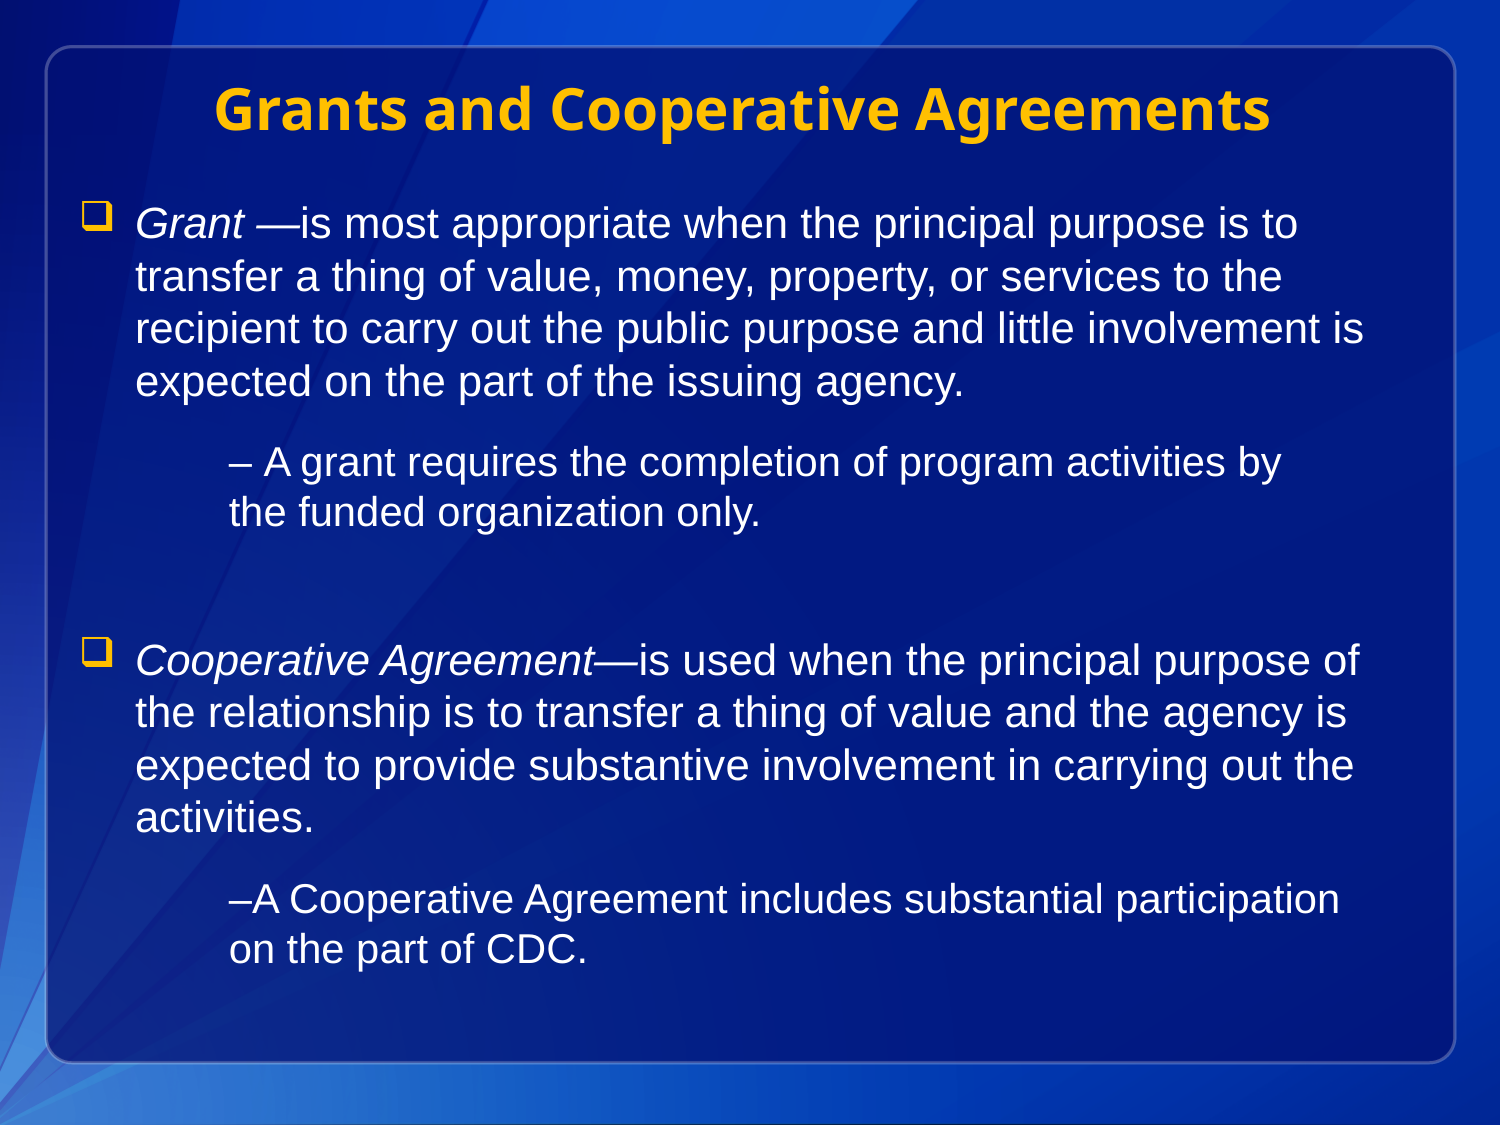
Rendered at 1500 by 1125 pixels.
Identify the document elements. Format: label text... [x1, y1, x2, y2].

picture [0, 0, 1500, 1125]
title Grants and Cooperative Agreements [75, 50, 1425, 150]
list Grant —is most appropriate when the principal purpose is to transfer a thing of value, money, property, or services to the recipient to carry out the public purpose and little involvement is expected on the part of the issuing agency. – A grant requires the completion of program activities by the funded organization only. Cooperative Agreement—is used when the principal purpose of the relationship is to transfer a thing of value and the agency is expected to provide substantive involvement in carrying out the activities. –A Cooperative Agreement includes substantial participation on the part of CDC. [62, 137, 1413, 1063]
